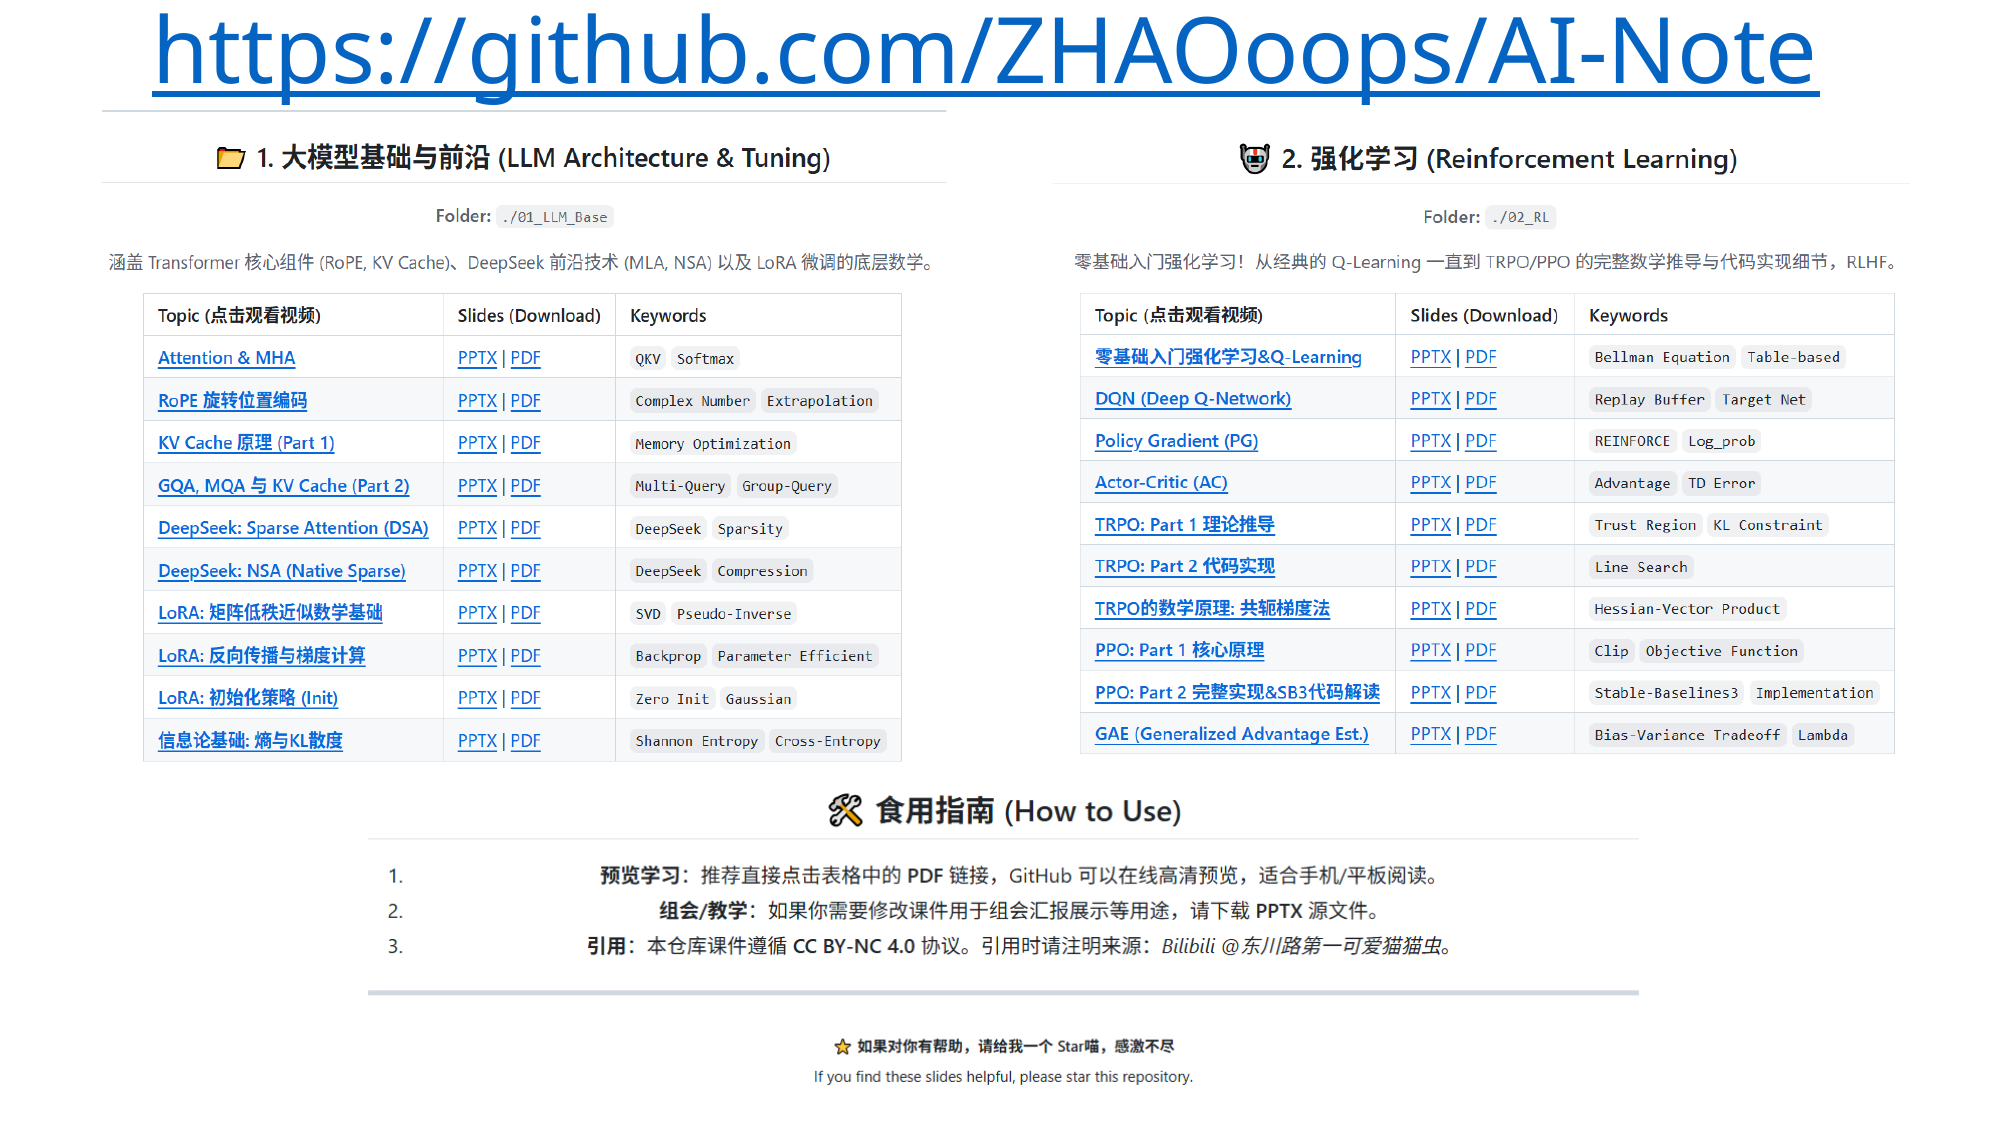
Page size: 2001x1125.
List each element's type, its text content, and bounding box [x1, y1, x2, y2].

picture [102, 110, 1650, 1102]
picture [1053, 119, 1910, 764]
text_box https://github.com/ZHAOoops/AI-Notes [137, 0, 1863, 125]
